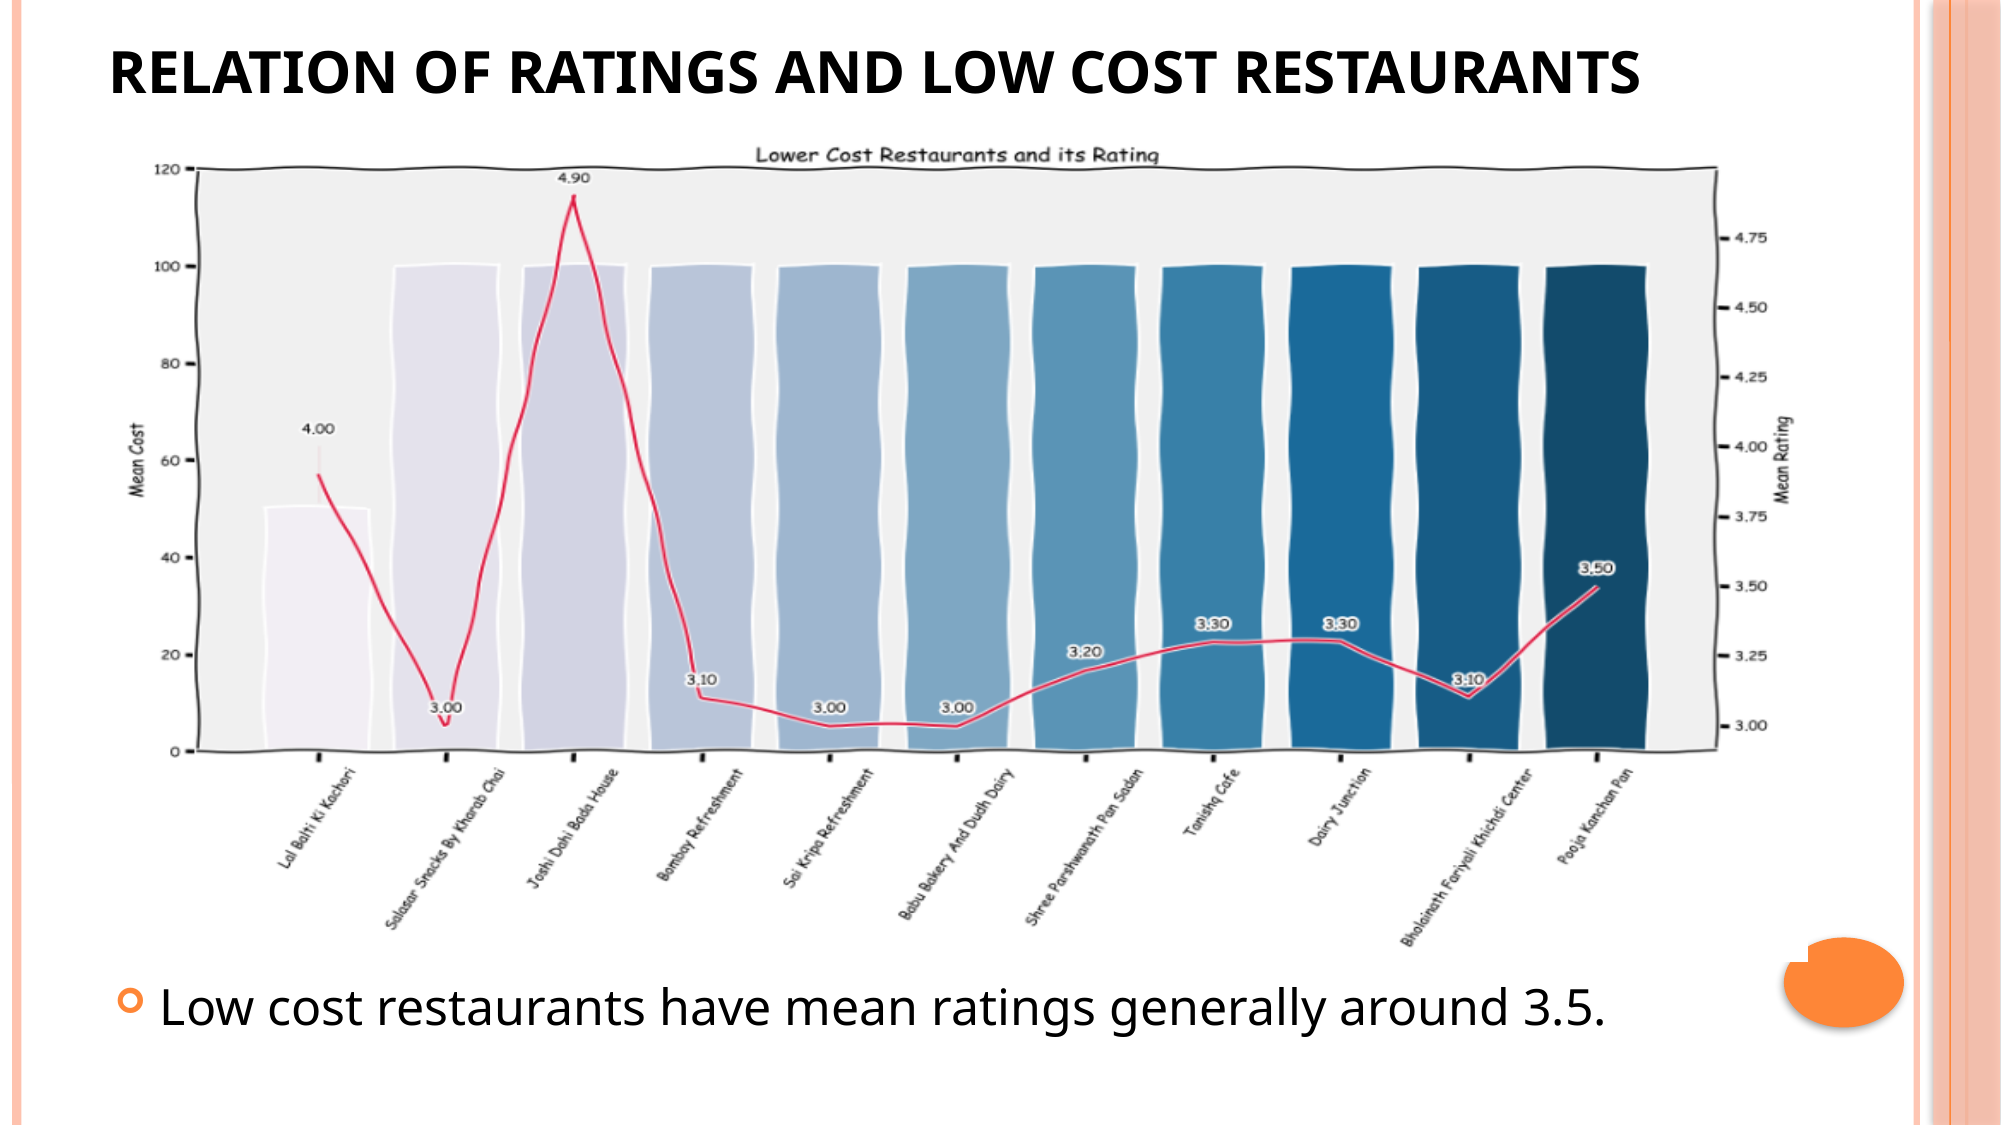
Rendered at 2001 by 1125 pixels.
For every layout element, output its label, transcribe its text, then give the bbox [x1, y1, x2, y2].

title Relation of ratings and low cost restaurants [94, 22, 1776, 113]
list Low cost restaurants have mean ratings generally around 3.5. [99, 967, 1734, 1062]
picture [104, 135, 1808, 963]
